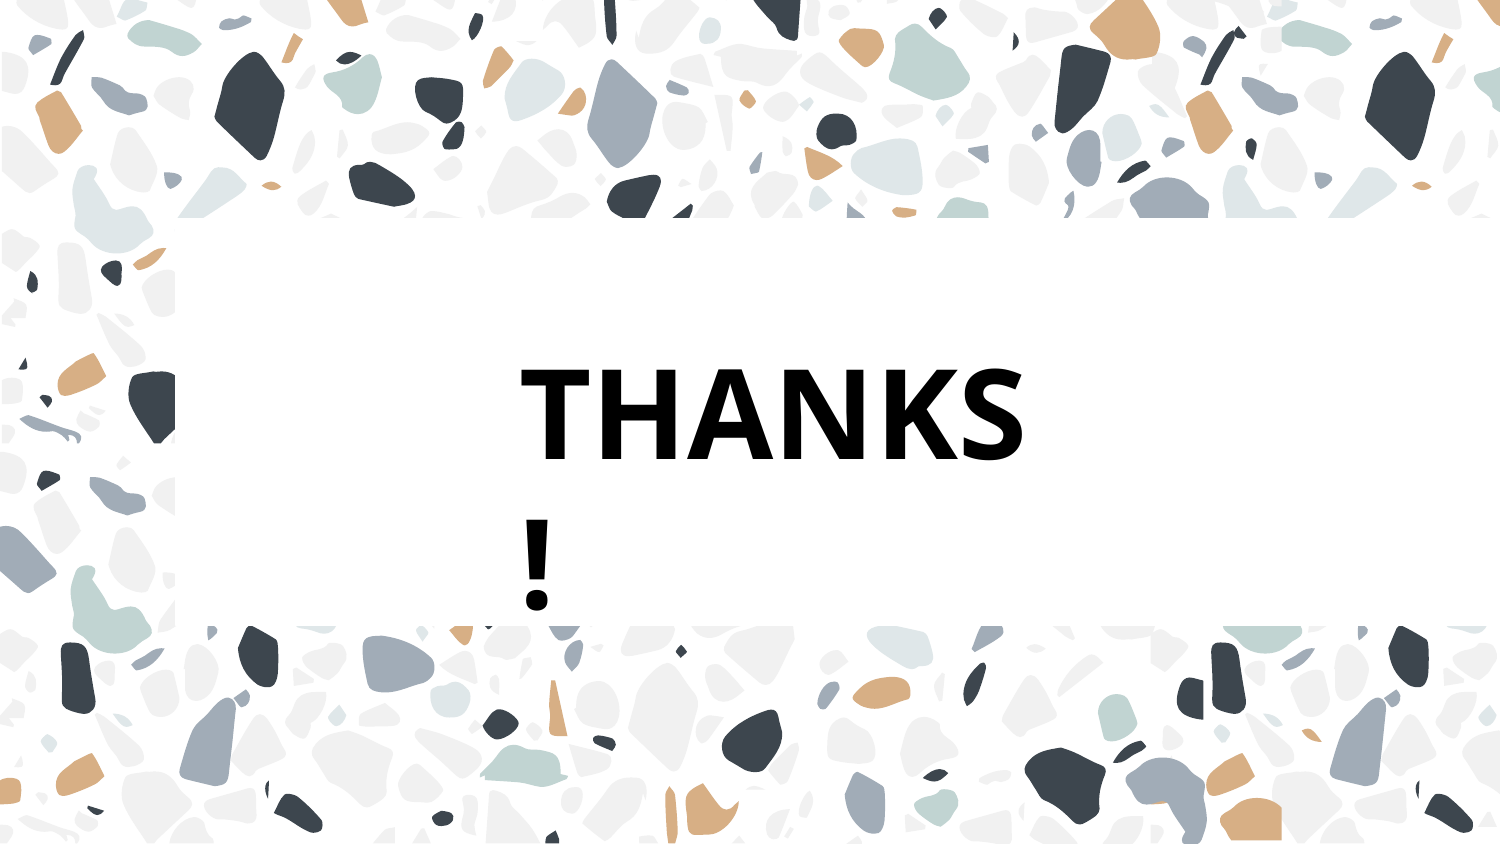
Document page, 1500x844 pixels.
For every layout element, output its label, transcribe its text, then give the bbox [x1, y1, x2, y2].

title THANKS! [504, 319, 1066, 480]
